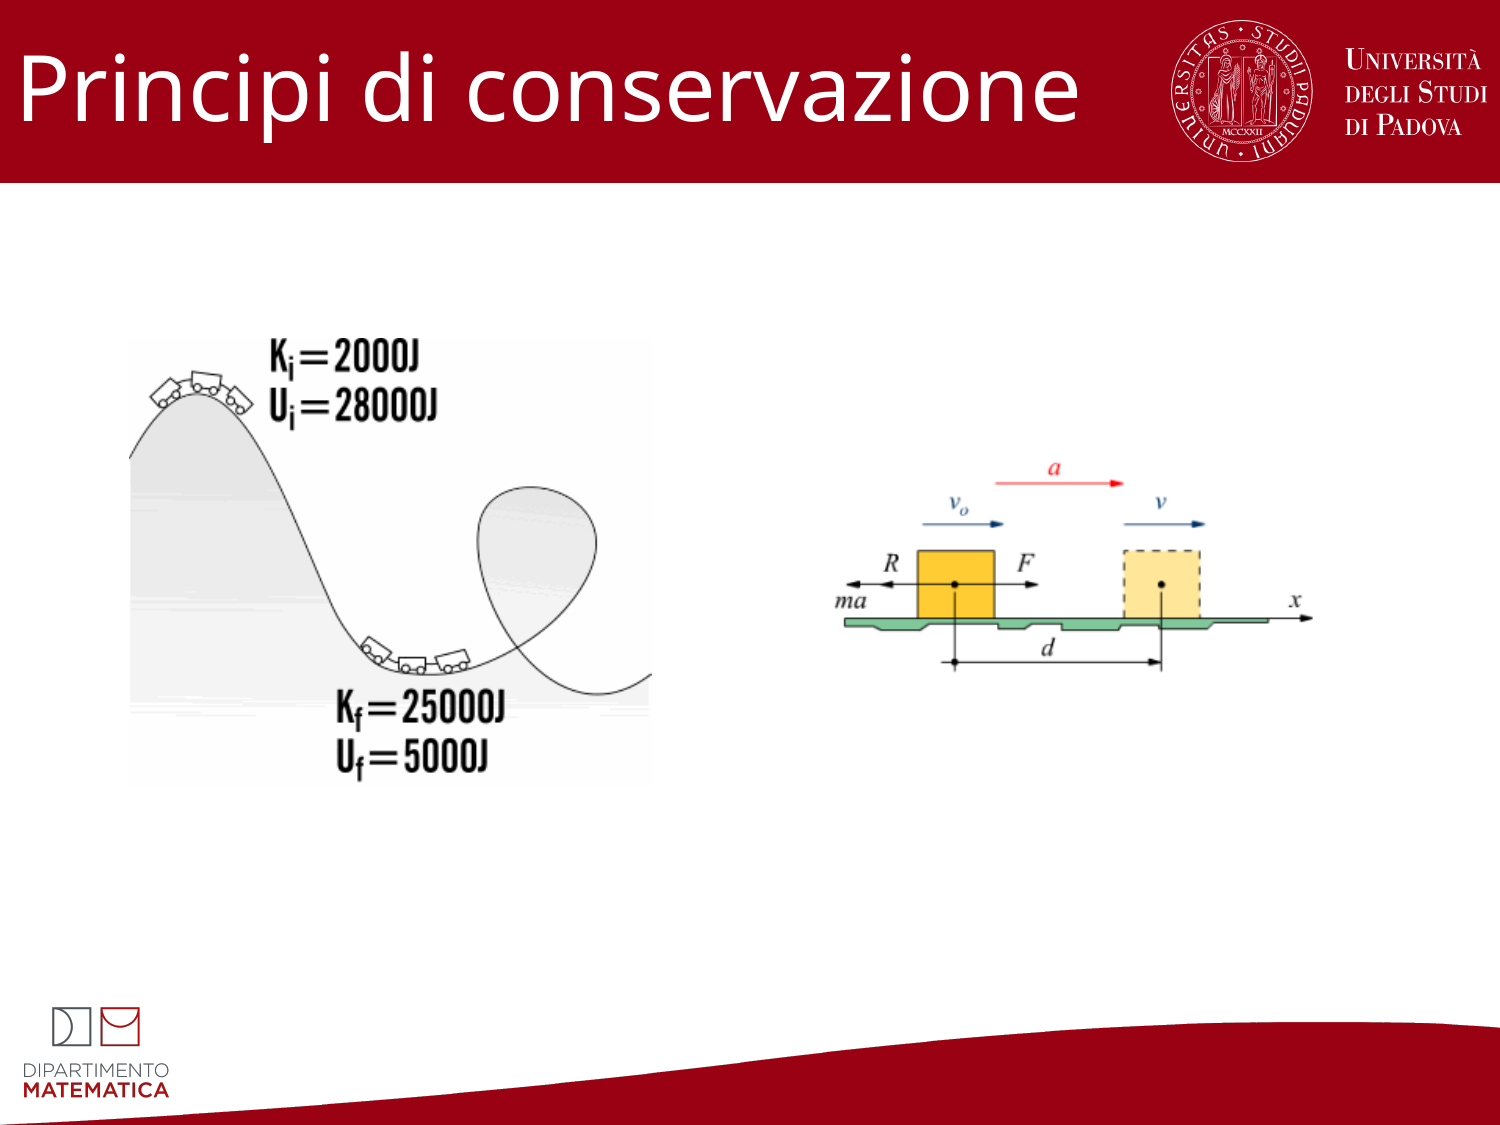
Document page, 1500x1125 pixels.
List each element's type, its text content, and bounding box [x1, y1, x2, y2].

picture [828, 435, 1335, 690]
picture [0, 1007, 1500, 1125]
picture [129, 338, 652, 787]
title Principi di conservazione [0, 0, 1159, 183]
picture [1171, 20, 1487, 162]
